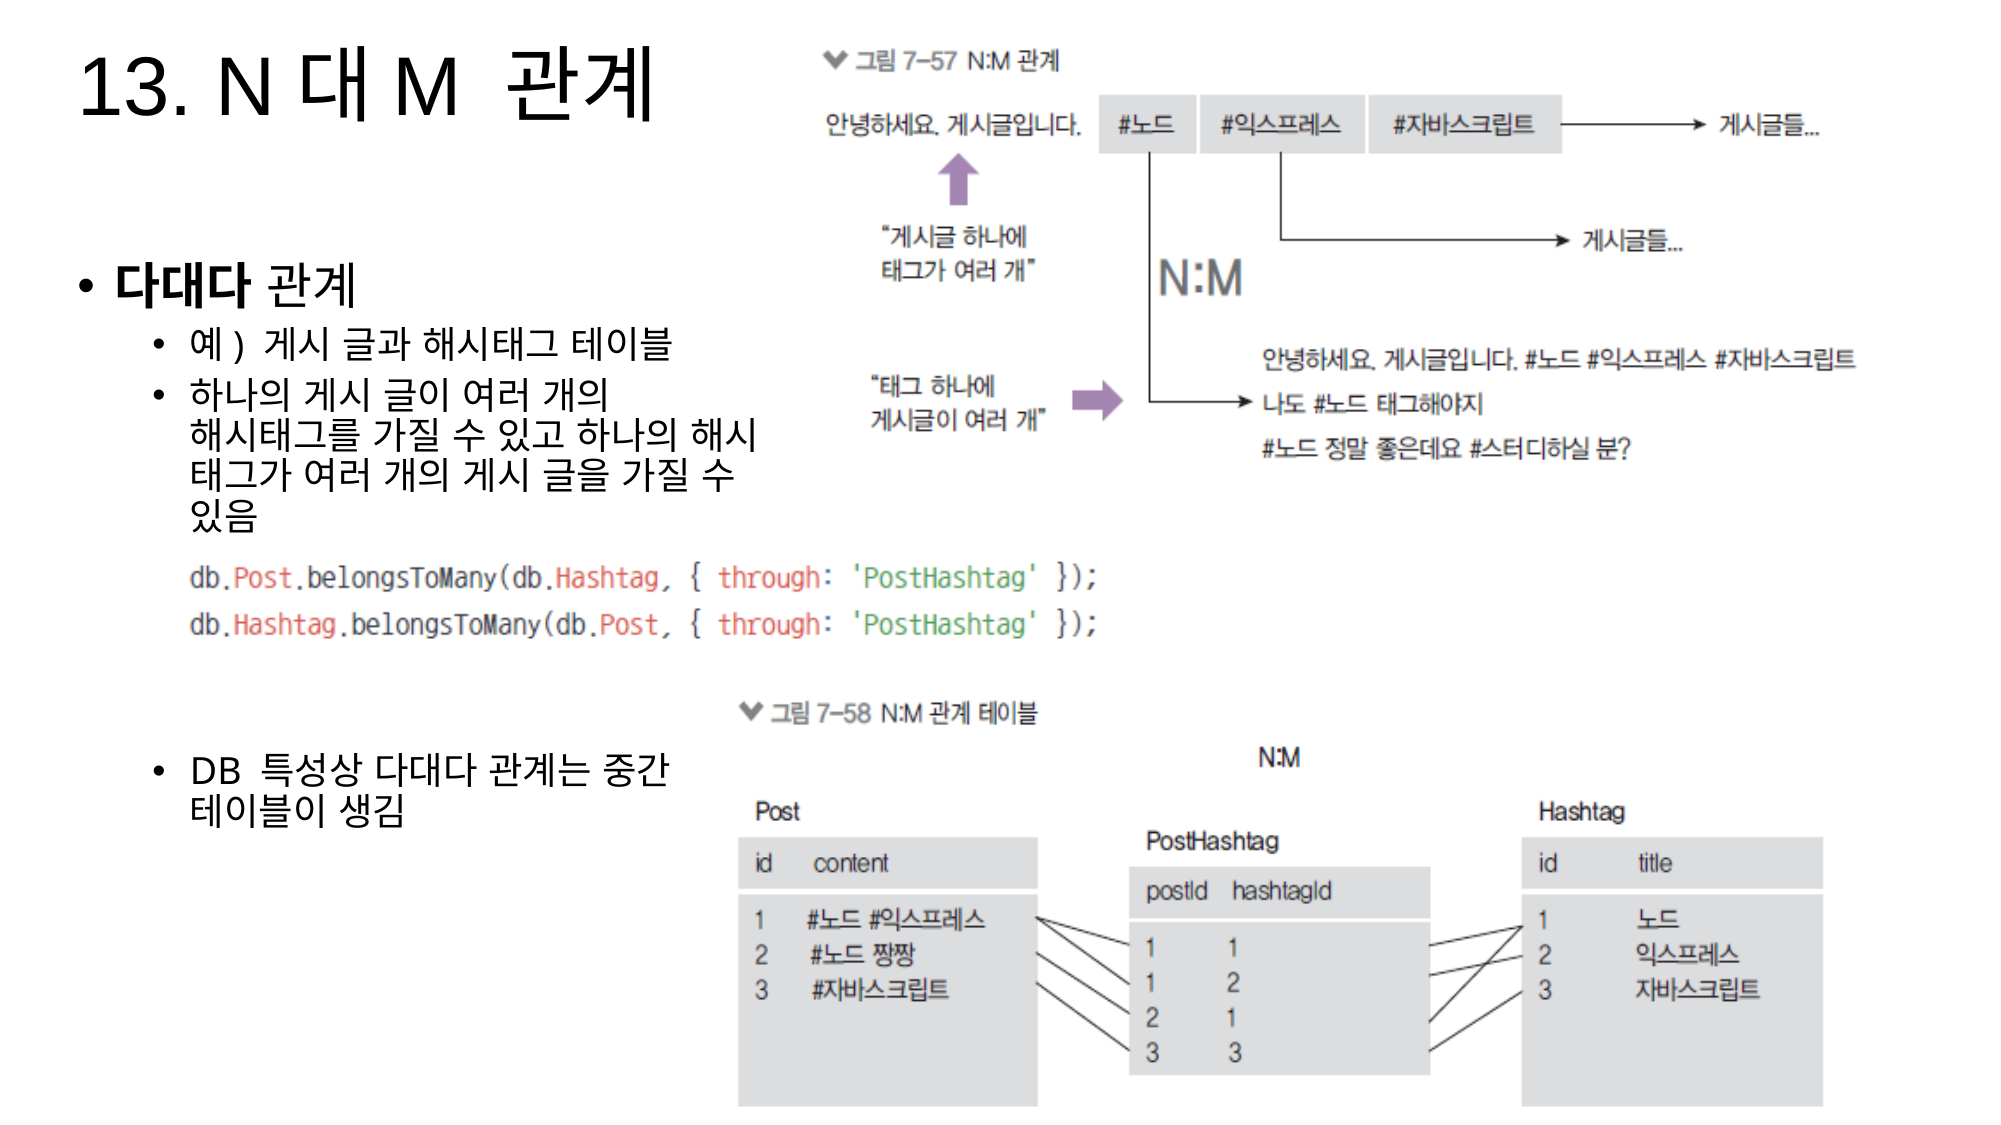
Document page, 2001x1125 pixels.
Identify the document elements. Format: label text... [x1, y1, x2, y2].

text_box 13. N대M 관계 [62, 36, 810, 254]
picture [730, 690, 1839, 1118]
text_box 다대다 관계 예) 게시 글과 해시태그 테이블 하나의 게시 글이 여러 개의 해시태그를 가질 수 있고 하나의 해시 태그가 여러 개의 게시 글을 가질 수 있음 DB 특성상 다대다 관계는 중간 테이블이 생김 [62, 254, 790, 1025]
picture [170, 549, 1218, 652]
picture [810, 33, 1875, 485]
